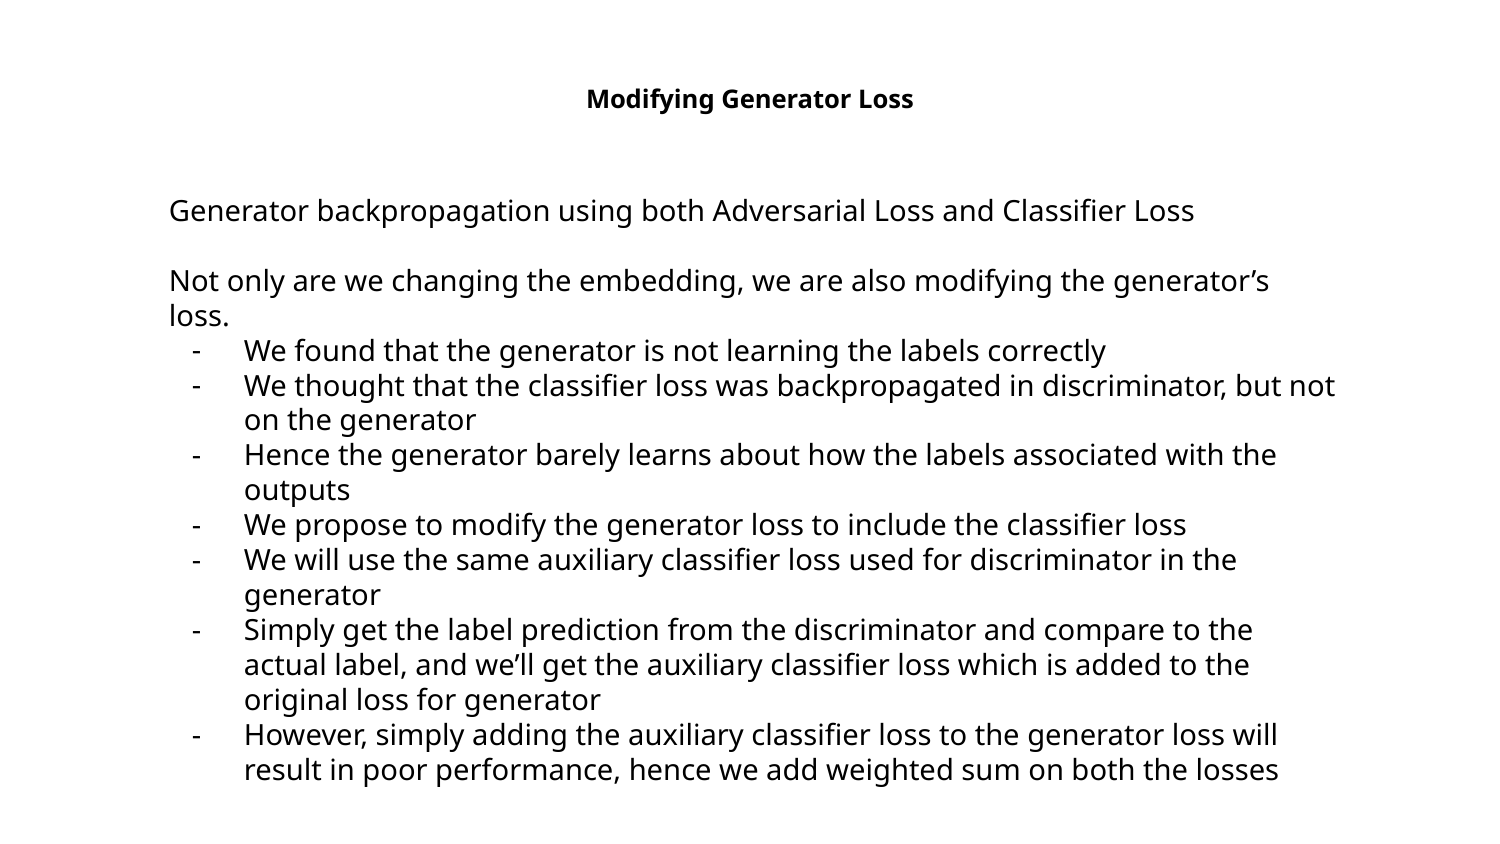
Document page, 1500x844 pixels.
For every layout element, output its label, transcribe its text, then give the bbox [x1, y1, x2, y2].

title Modifying Generator Loss [75, 67, 1425, 129]
text_box Generator backpropagation using both Adversarial Loss and Classifier Loss Not only are we changing the embedding, we are also modifying the generator’s loss. We found that the generator is not learning the labels correctly We thought that the classifier loss was backpropagated in discriminator, but not on the generator Hence the generator barely learns about how the labels associated with the outputs We propose to modify the generator loss to include the classifier loss We will use the same auxiliary classifier loss used for discriminator in the generator Simply get the label prediction from the discriminator and compare to the actual label, and we’ll get the auxiliary classifier loss which is added to the original loss for generator However, simply adding the auxiliary classifier loss to the generator loss will result in poor performance, hence we add weighted sum on both the losses [154, 176, 1352, 758]
